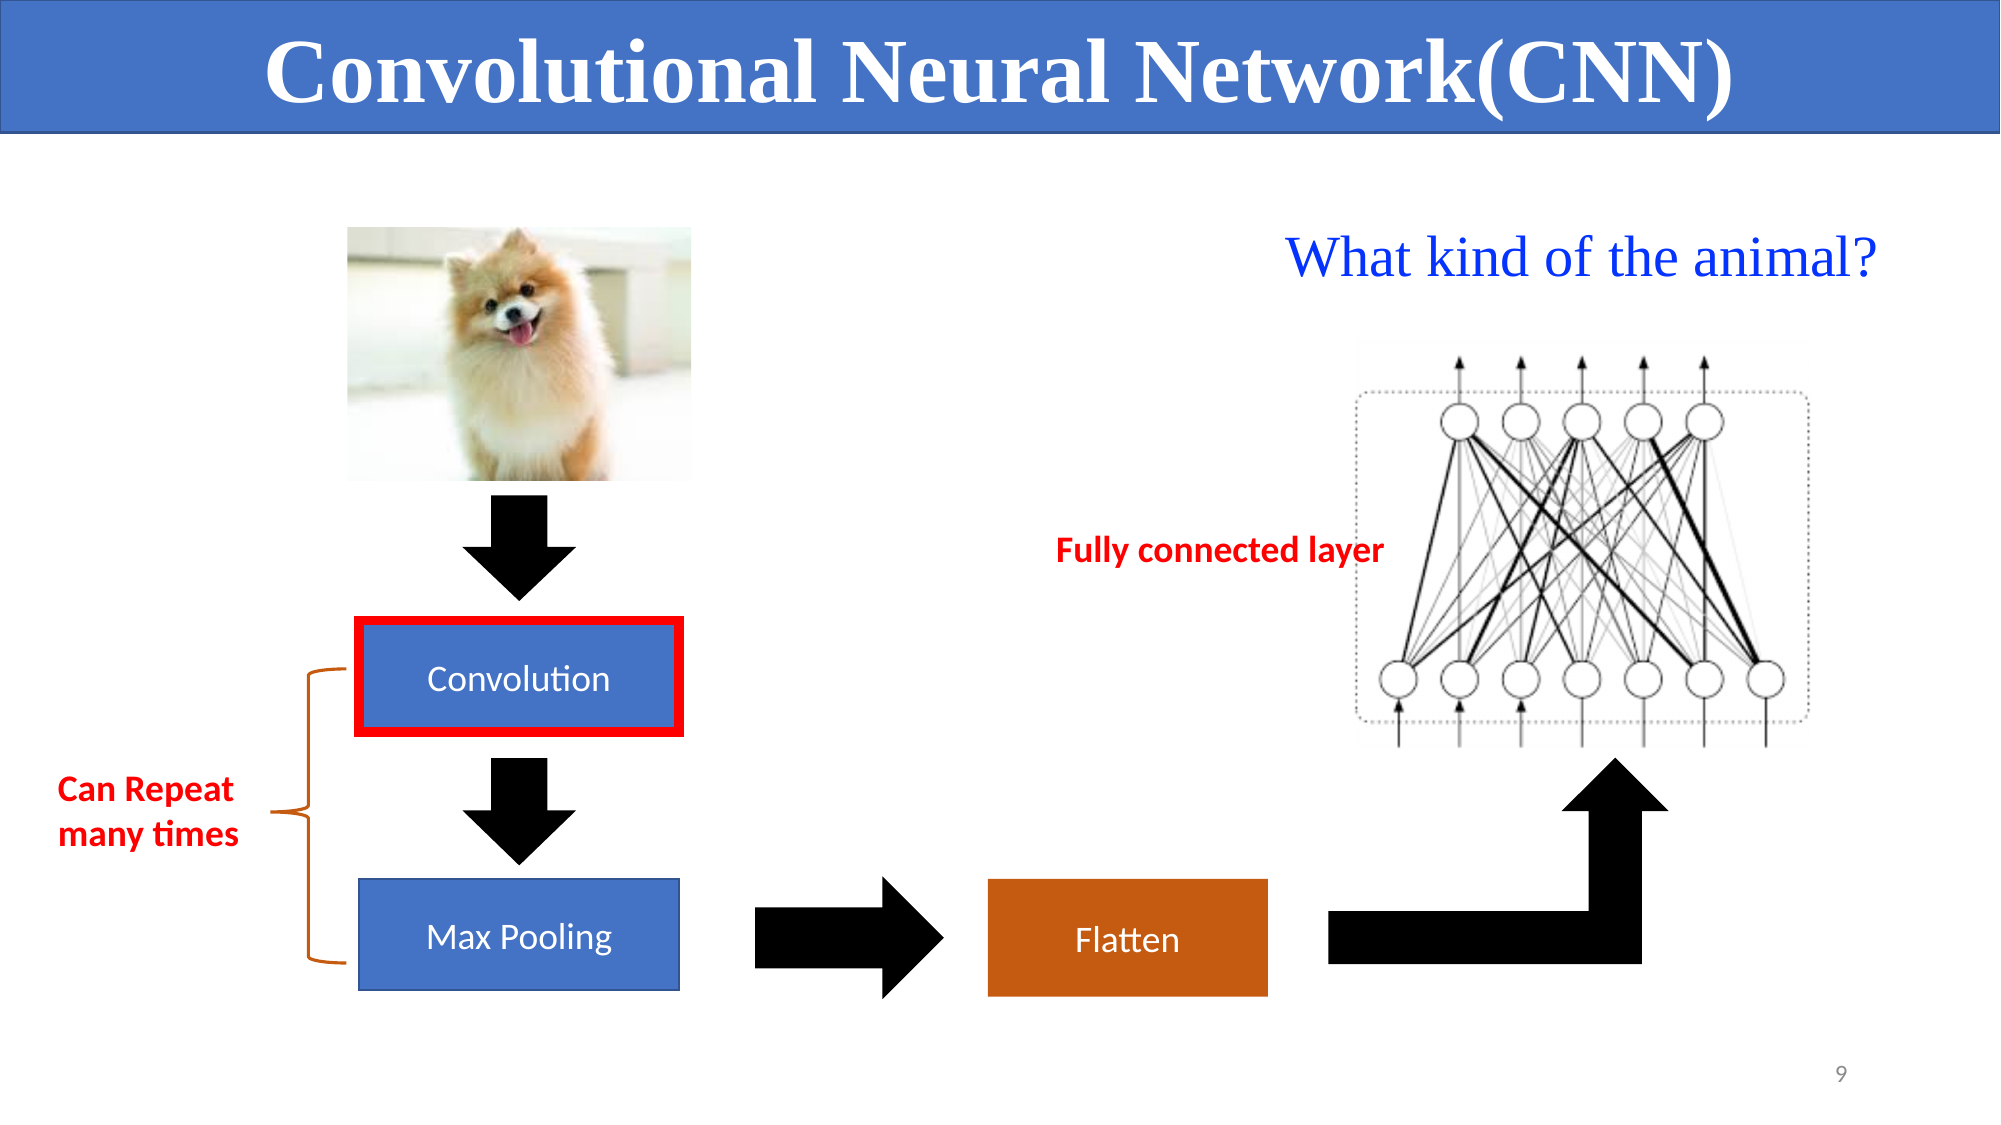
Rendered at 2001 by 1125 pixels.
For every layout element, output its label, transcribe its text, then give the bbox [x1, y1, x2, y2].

text_box Can Repeat many times [43, 756, 284, 861]
slide_number 9 [1412, 1042, 1863, 1103]
text_box Convolutional Neural Network(CNN) [0, 0, 2000, 134]
text_box Fully connected layer [1041, 517, 1376, 578]
picture [1354, 314, 1810, 772]
text_box Flatten [987, 878, 1269, 998]
text_box What kind of the animal? [1270, 210, 1893, 295]
text_box [462, 758, 577, 866]
text_box [755, 876, 944, 1000]
text_box [462, 495, 577, 602]
text_box Max Pooling [358, 878, 680, 991]
text_box Convolution [358, 619, 680, 733]
text_box [1328, 772, 1669, 965]
text_box [284, 667, 347, 965]
picture [347, 227, 692, 481]
